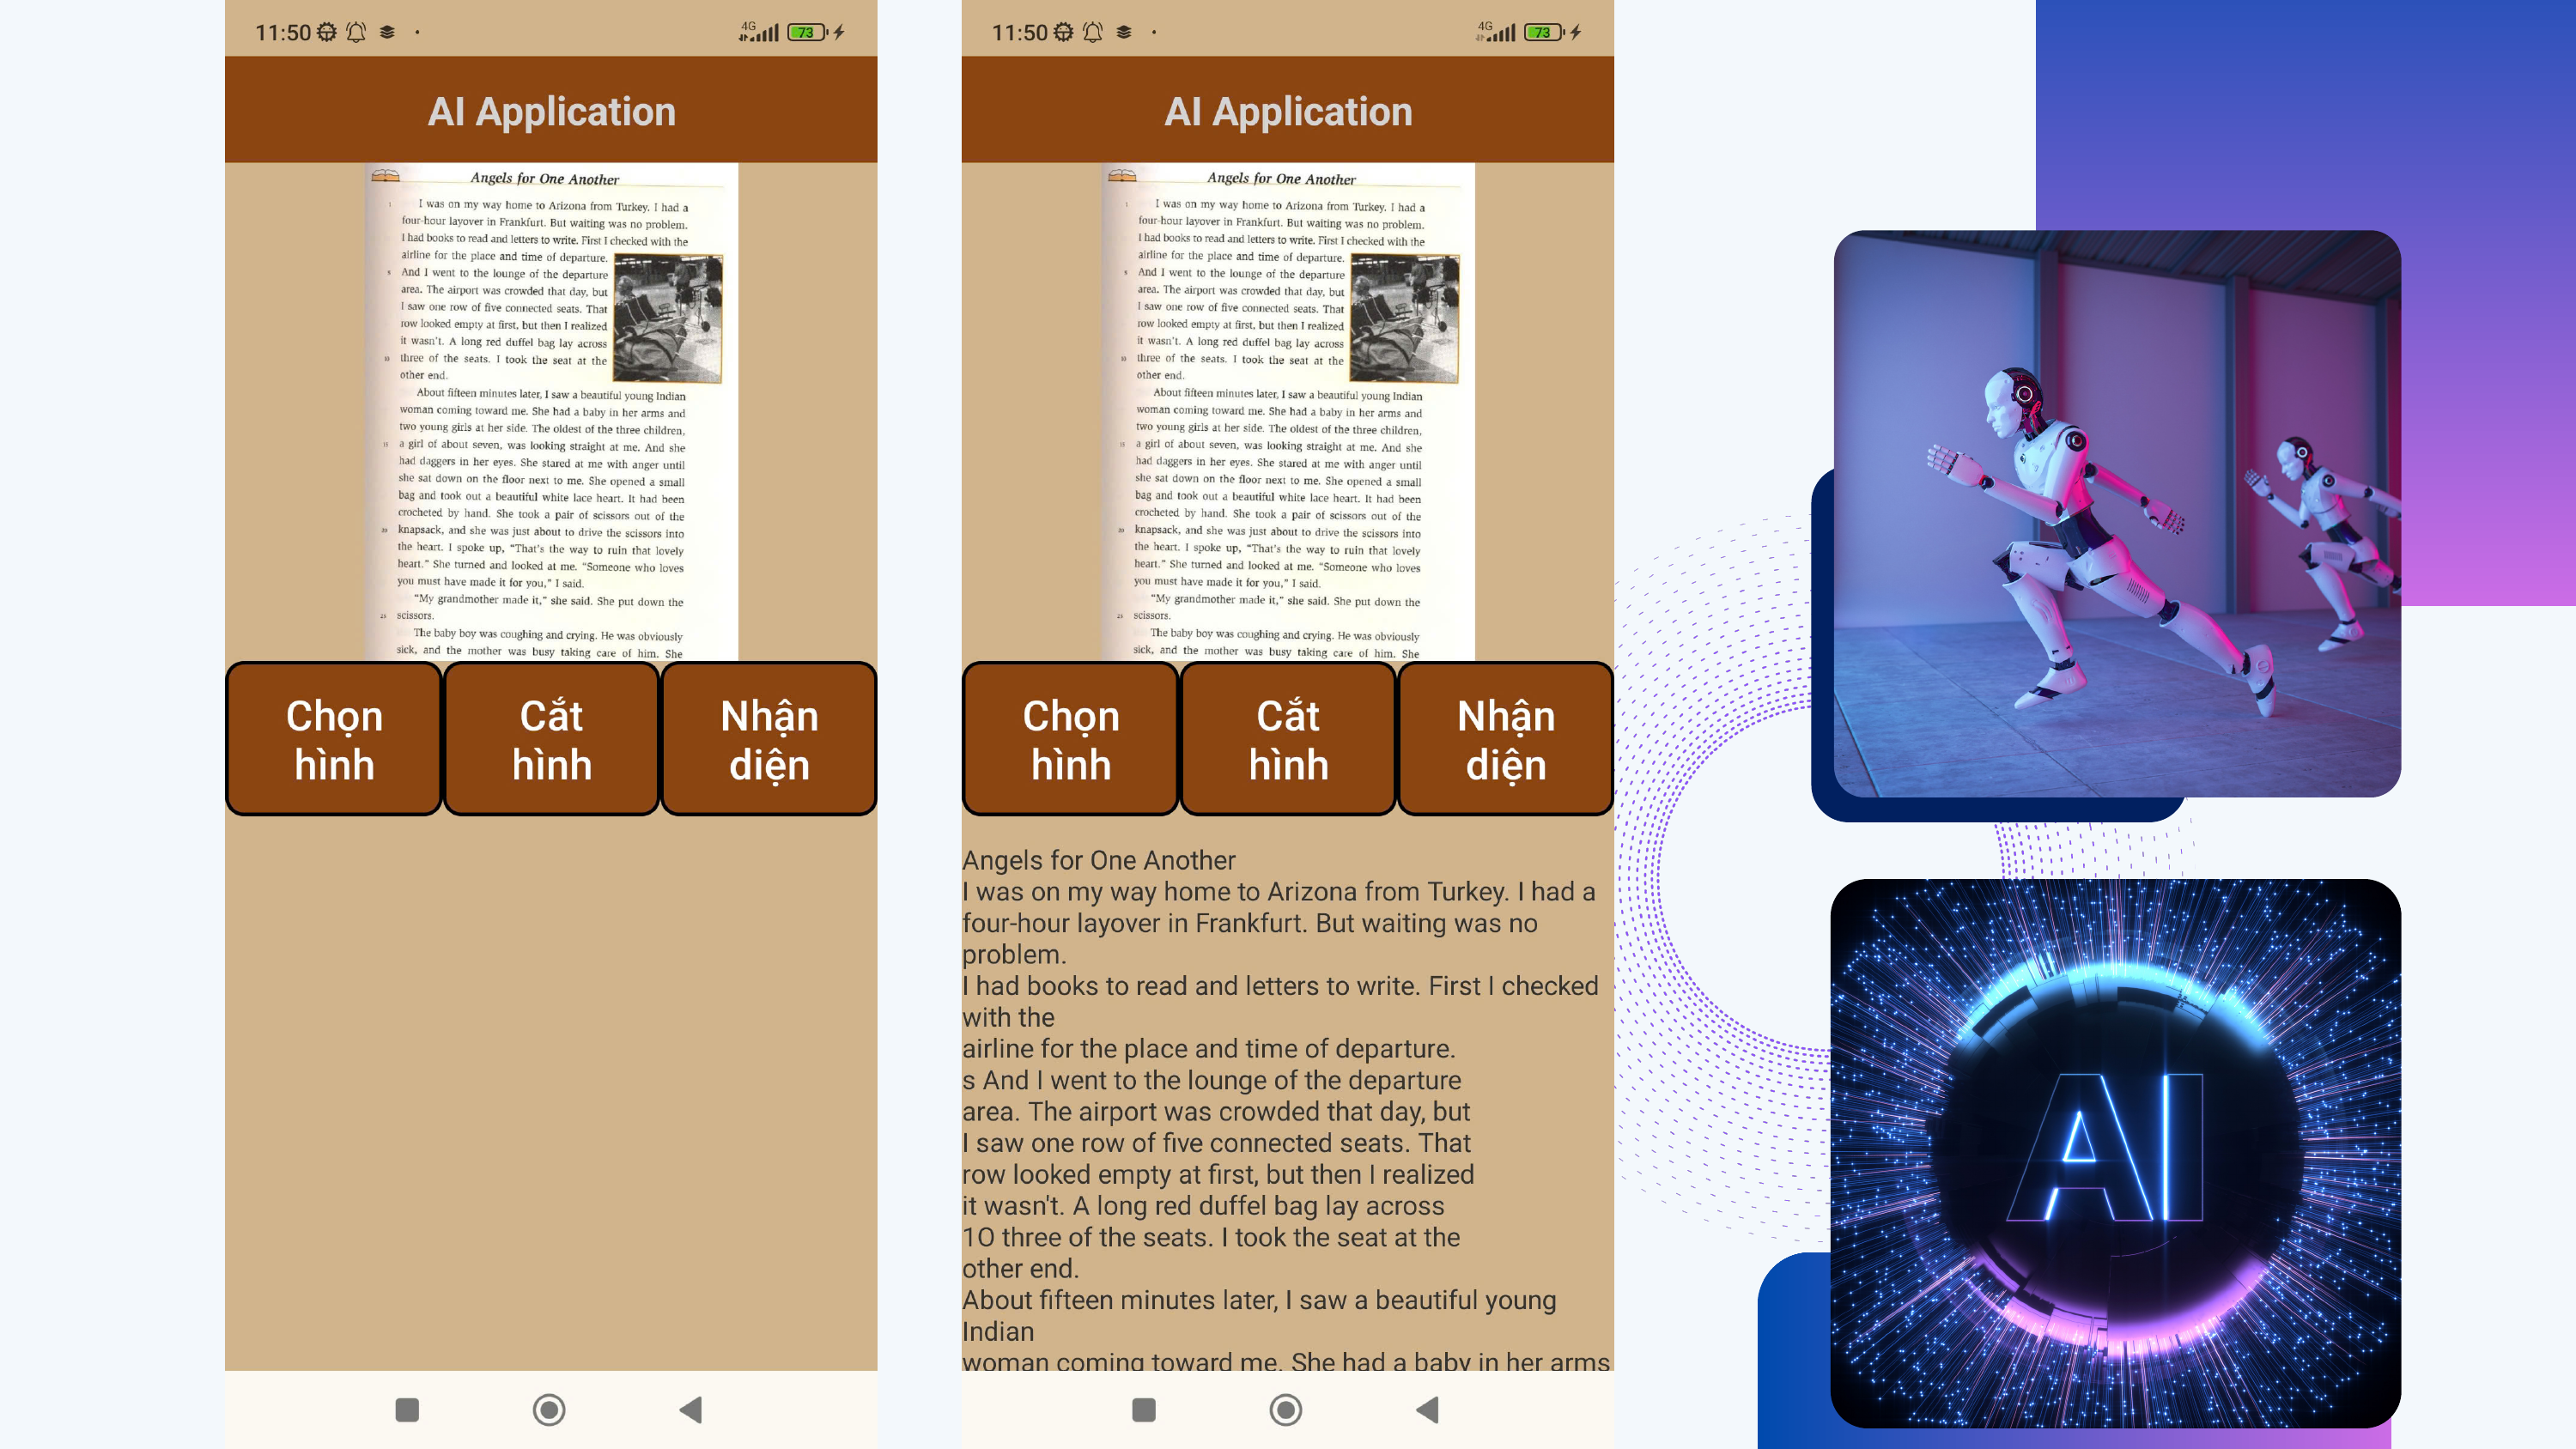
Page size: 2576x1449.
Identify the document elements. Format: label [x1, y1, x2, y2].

text_box [1830, 878, 2402, 1429]
text_box [1811, 465, 2187, 823]
text_box [1621, 513, 2196, 1242]
text_box [1757, 1252, 2392, 1449]
picture [225, 0, 878, 1449]
text_box [2035, 0, 2576, 607]
picture [962, 0, 1614, 1449]
text_box [1833, 230, 2402, 798]
